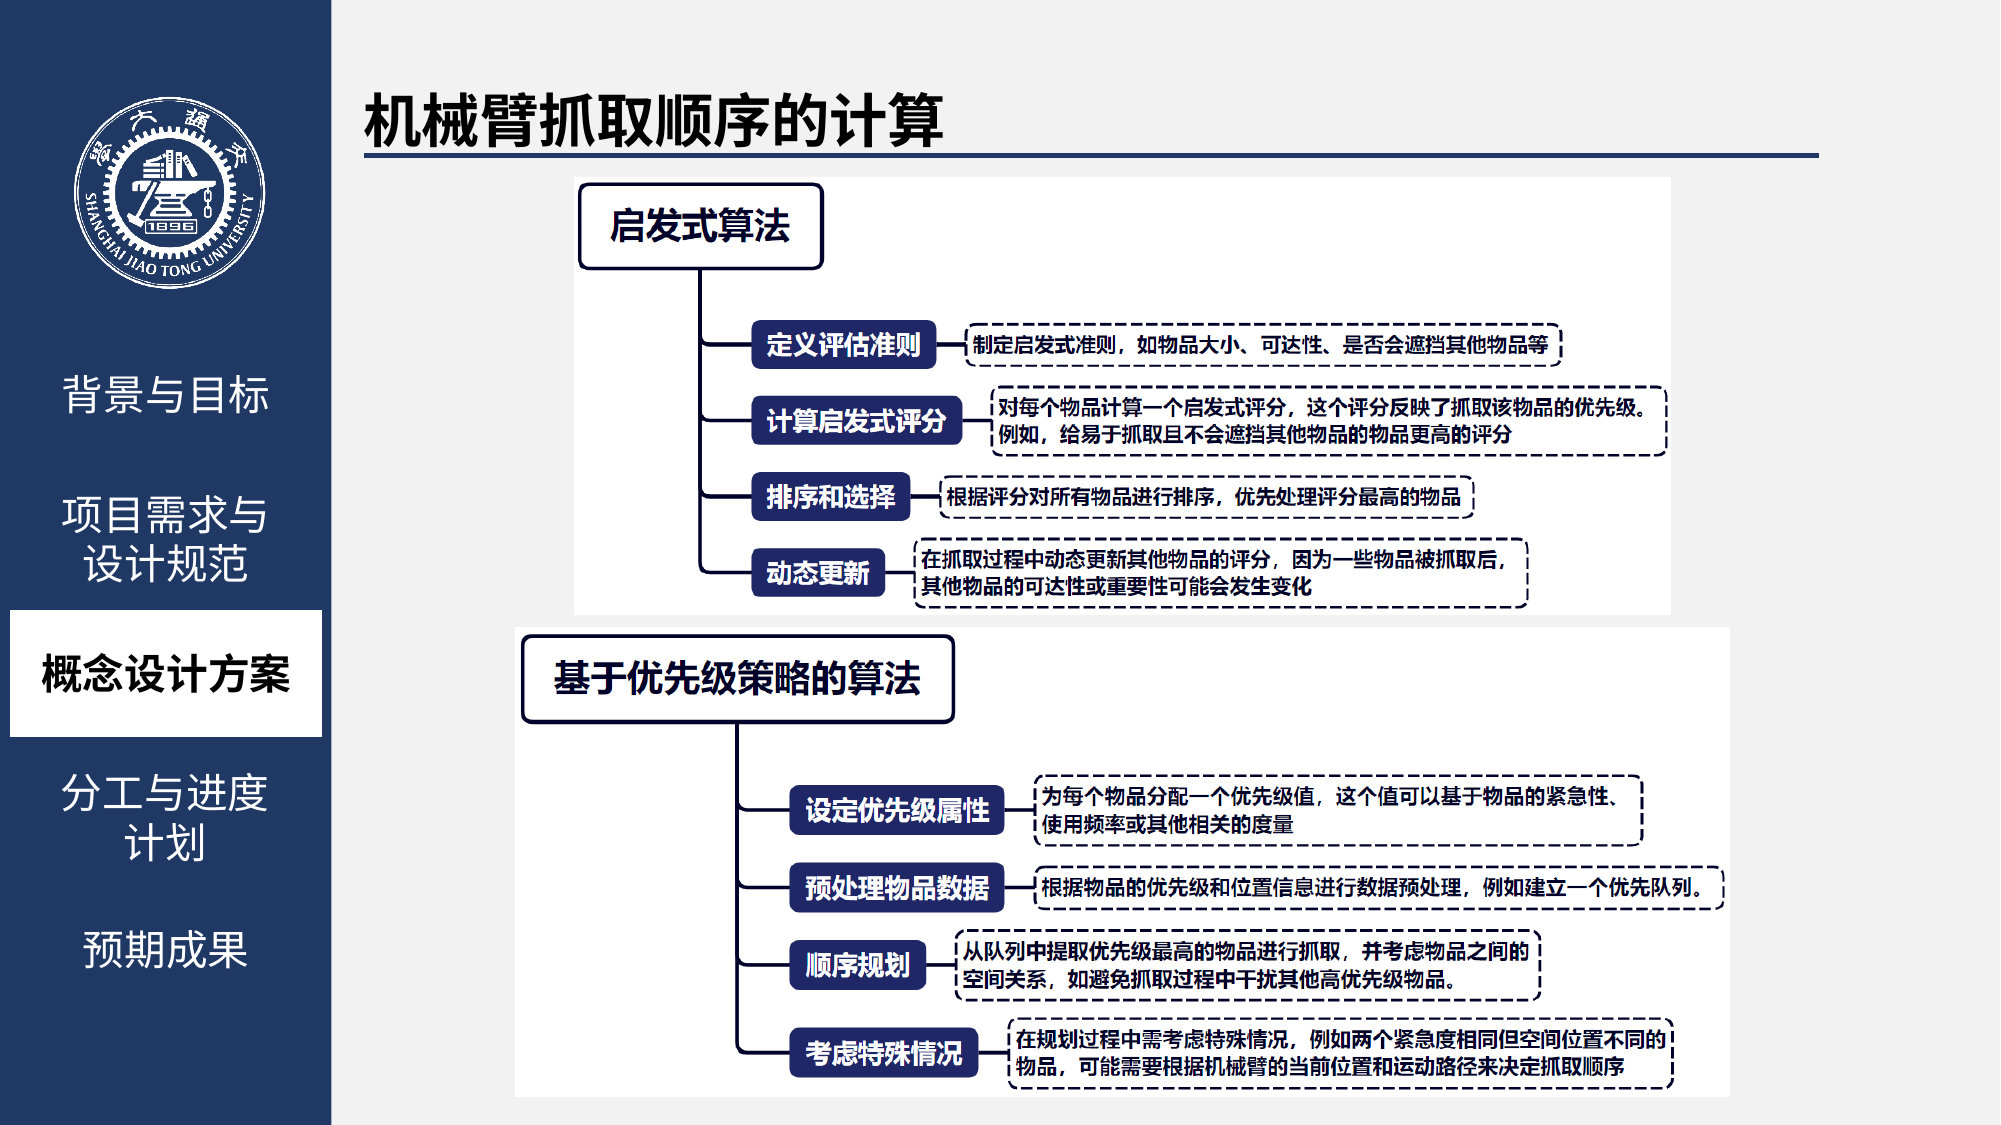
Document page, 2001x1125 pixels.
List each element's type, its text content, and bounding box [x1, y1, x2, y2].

picture [36, 92, 295, 294]
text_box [14, 361, 318, 983]
text_box 机械臂抓取顺序的计算 [348, 6, 1046, 162]
picture [574, 177, 1671, 615]
picture [515, 627, 1730, 1097]
